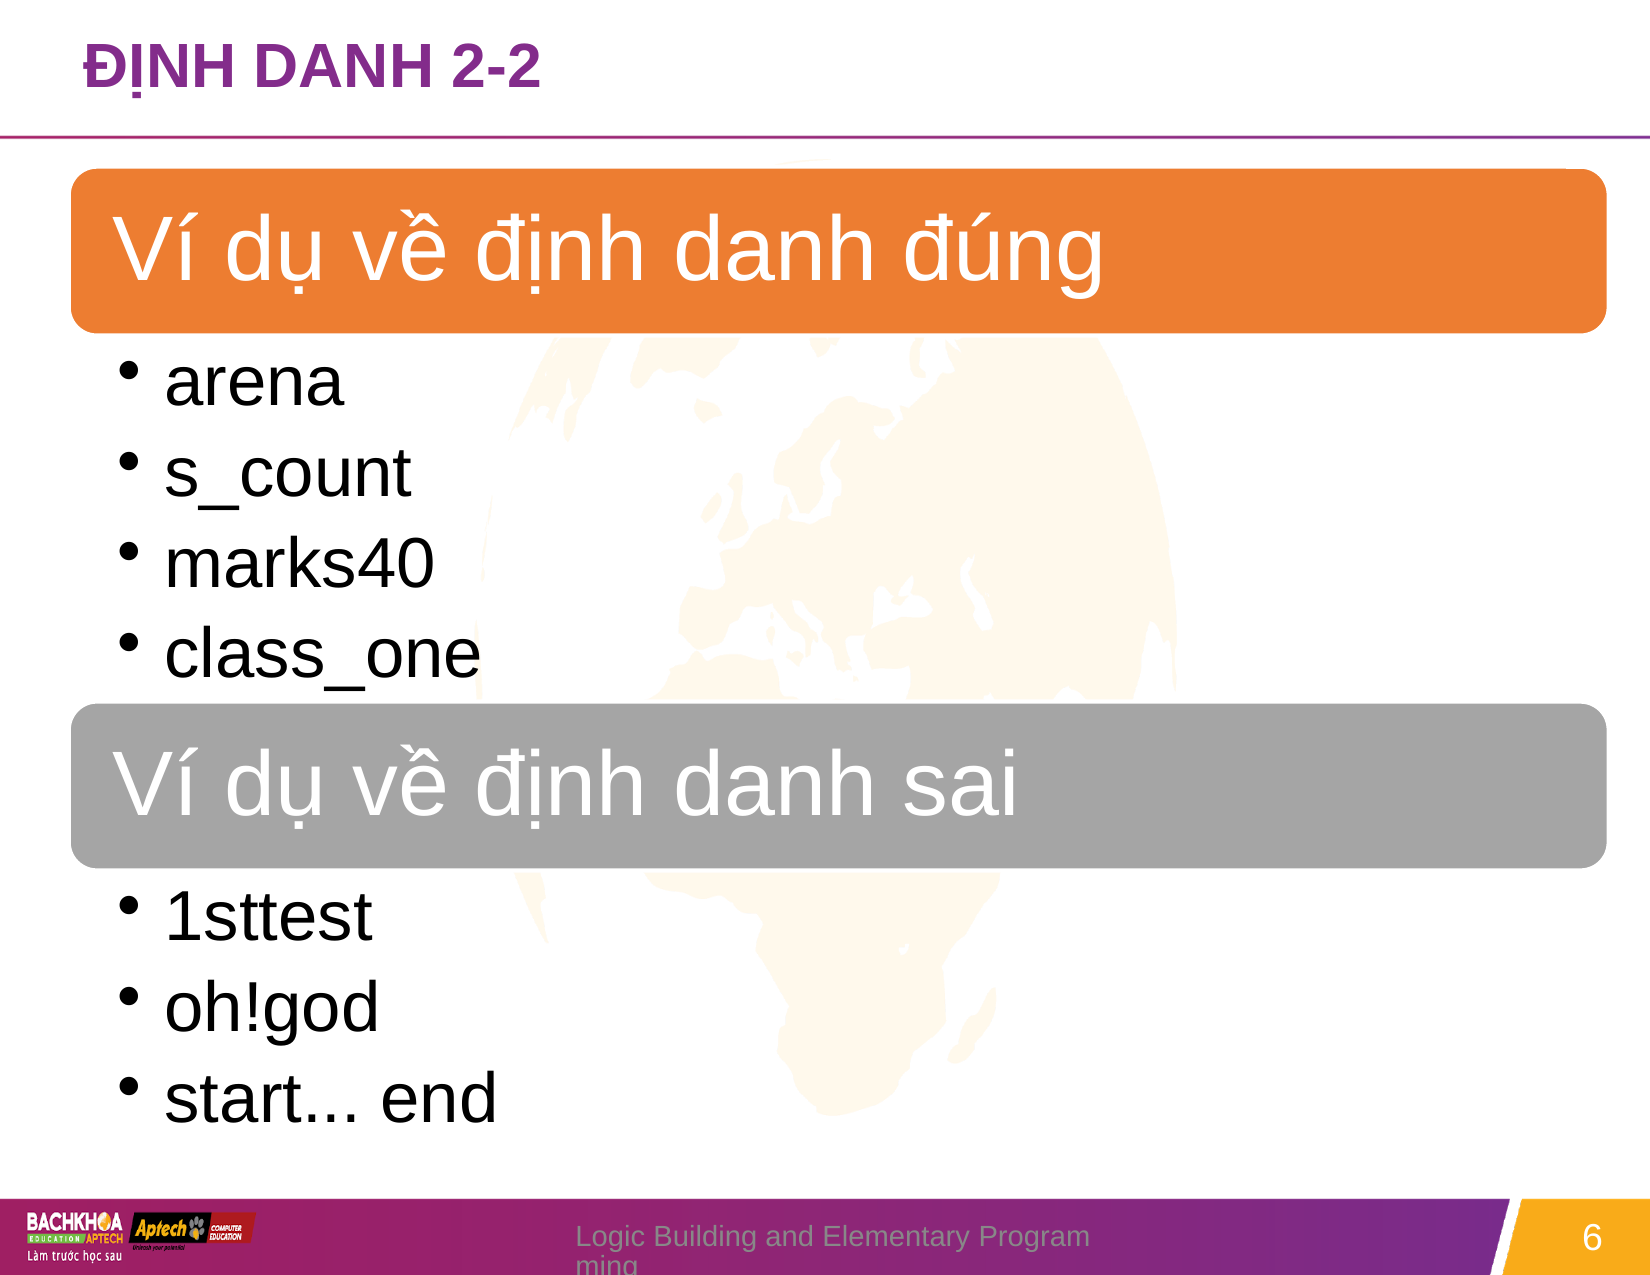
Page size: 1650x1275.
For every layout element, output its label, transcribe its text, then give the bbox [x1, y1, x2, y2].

footer Logic Building and Elementary Programming [560, 1201, 1118, 1270]
picture [0, 0, 1650, 1275]
slide_number 6 [1534, 1201, 1650, 1270]
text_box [68, 165, 1609, 1149]
title ĐỊNH DANH 2-2 [68, 0, 1609, 135]
